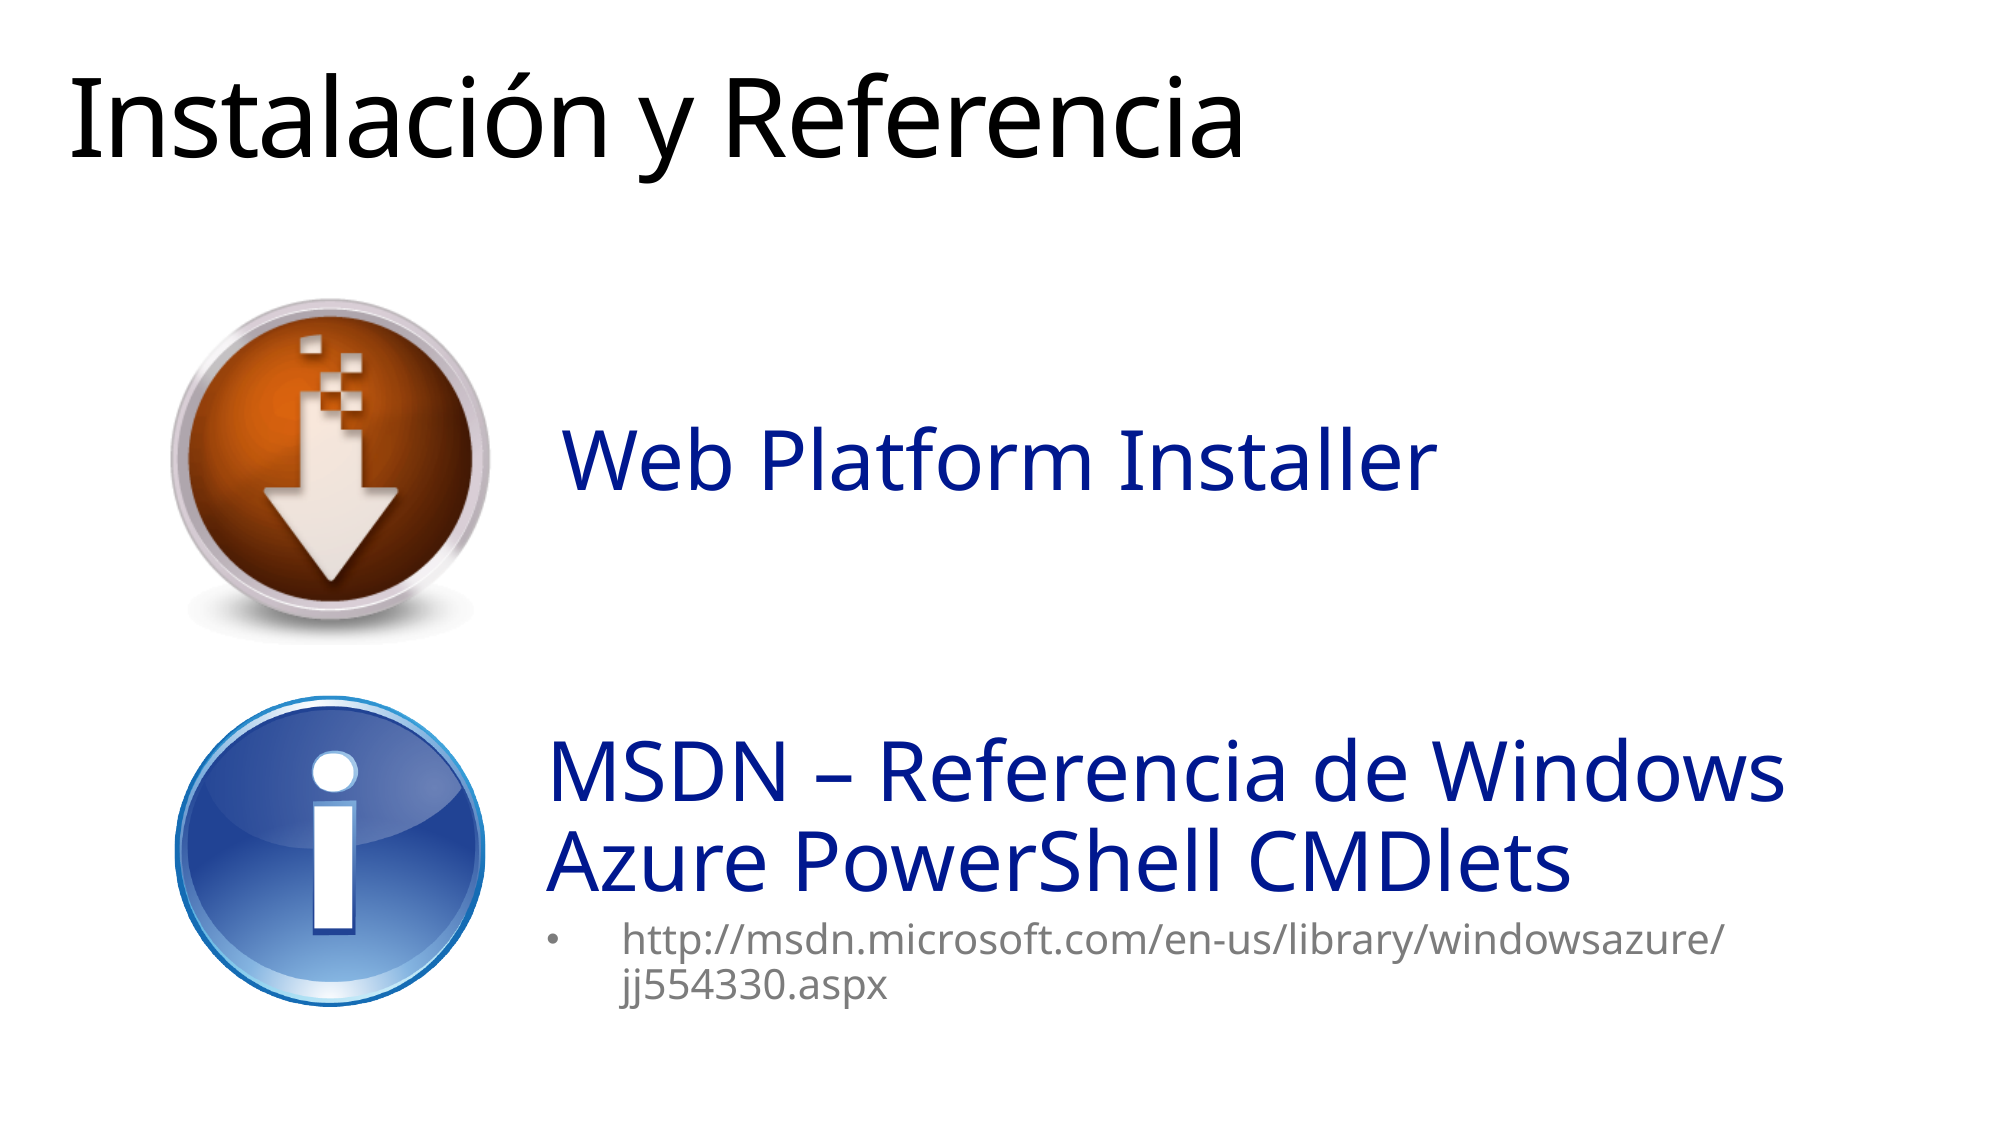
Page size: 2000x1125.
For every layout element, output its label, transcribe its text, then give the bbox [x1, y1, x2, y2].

picture [165, 682, 497, 1015]
text_box MSDN – Referencia de Windows Azure PowerShell CMDlets http://msdn.microsoft.com/en-us/library/windowsazure/jj554330.aspx [531, 722, 1882, 1016]
title Instalación y Referencia [44, 47, 1956, 196]
picture [165, 284, 497, 645]
text_box Web Platform Installer [531, 394, 1524, 533]
